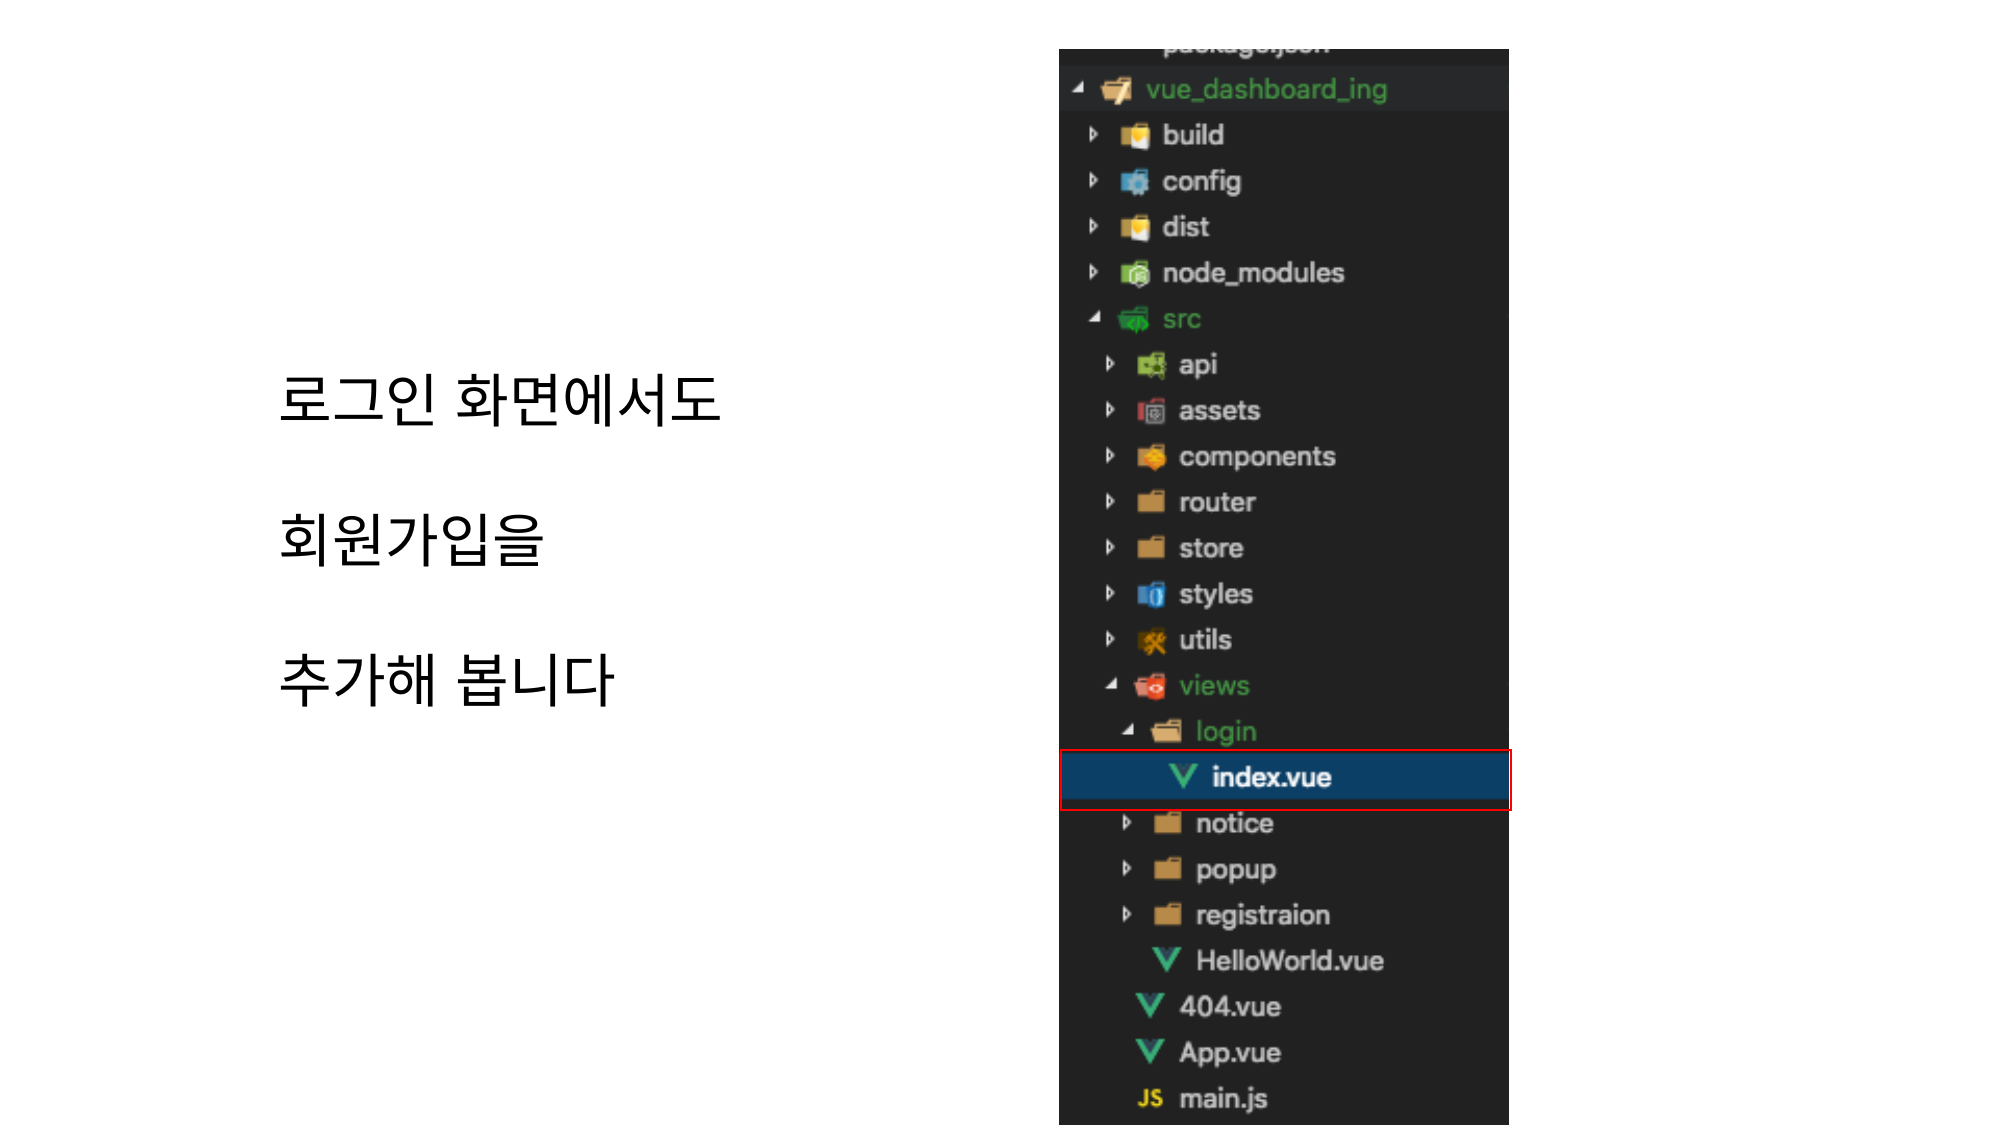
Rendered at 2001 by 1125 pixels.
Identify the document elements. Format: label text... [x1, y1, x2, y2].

picture [1058, 49, 1509, 1125]
text_box 로그인 화면에서도 회원가입을 추가해 봅니다 [264, 357, 755, 722]
